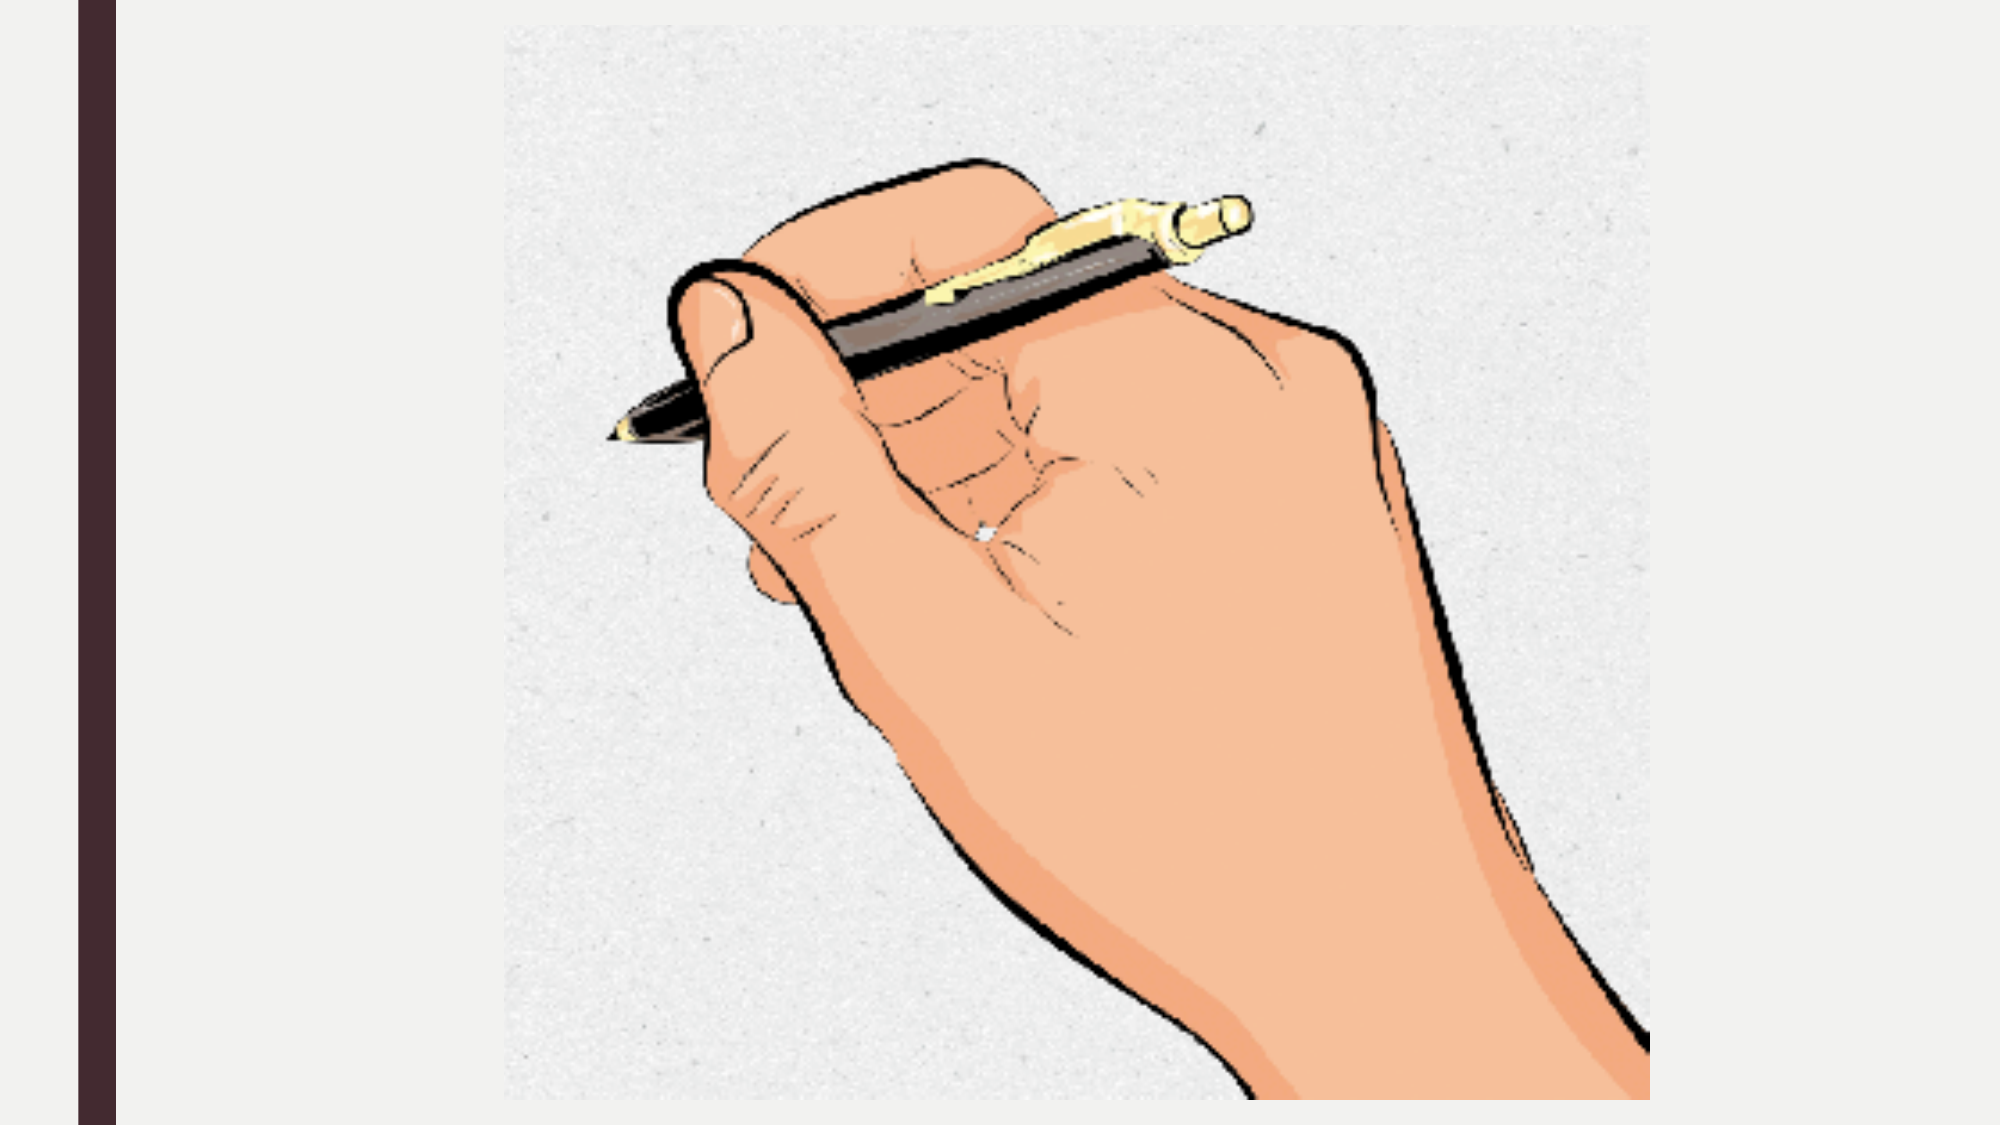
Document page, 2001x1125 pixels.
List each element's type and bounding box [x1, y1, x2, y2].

picture [504, 25, 1650, 1100]
